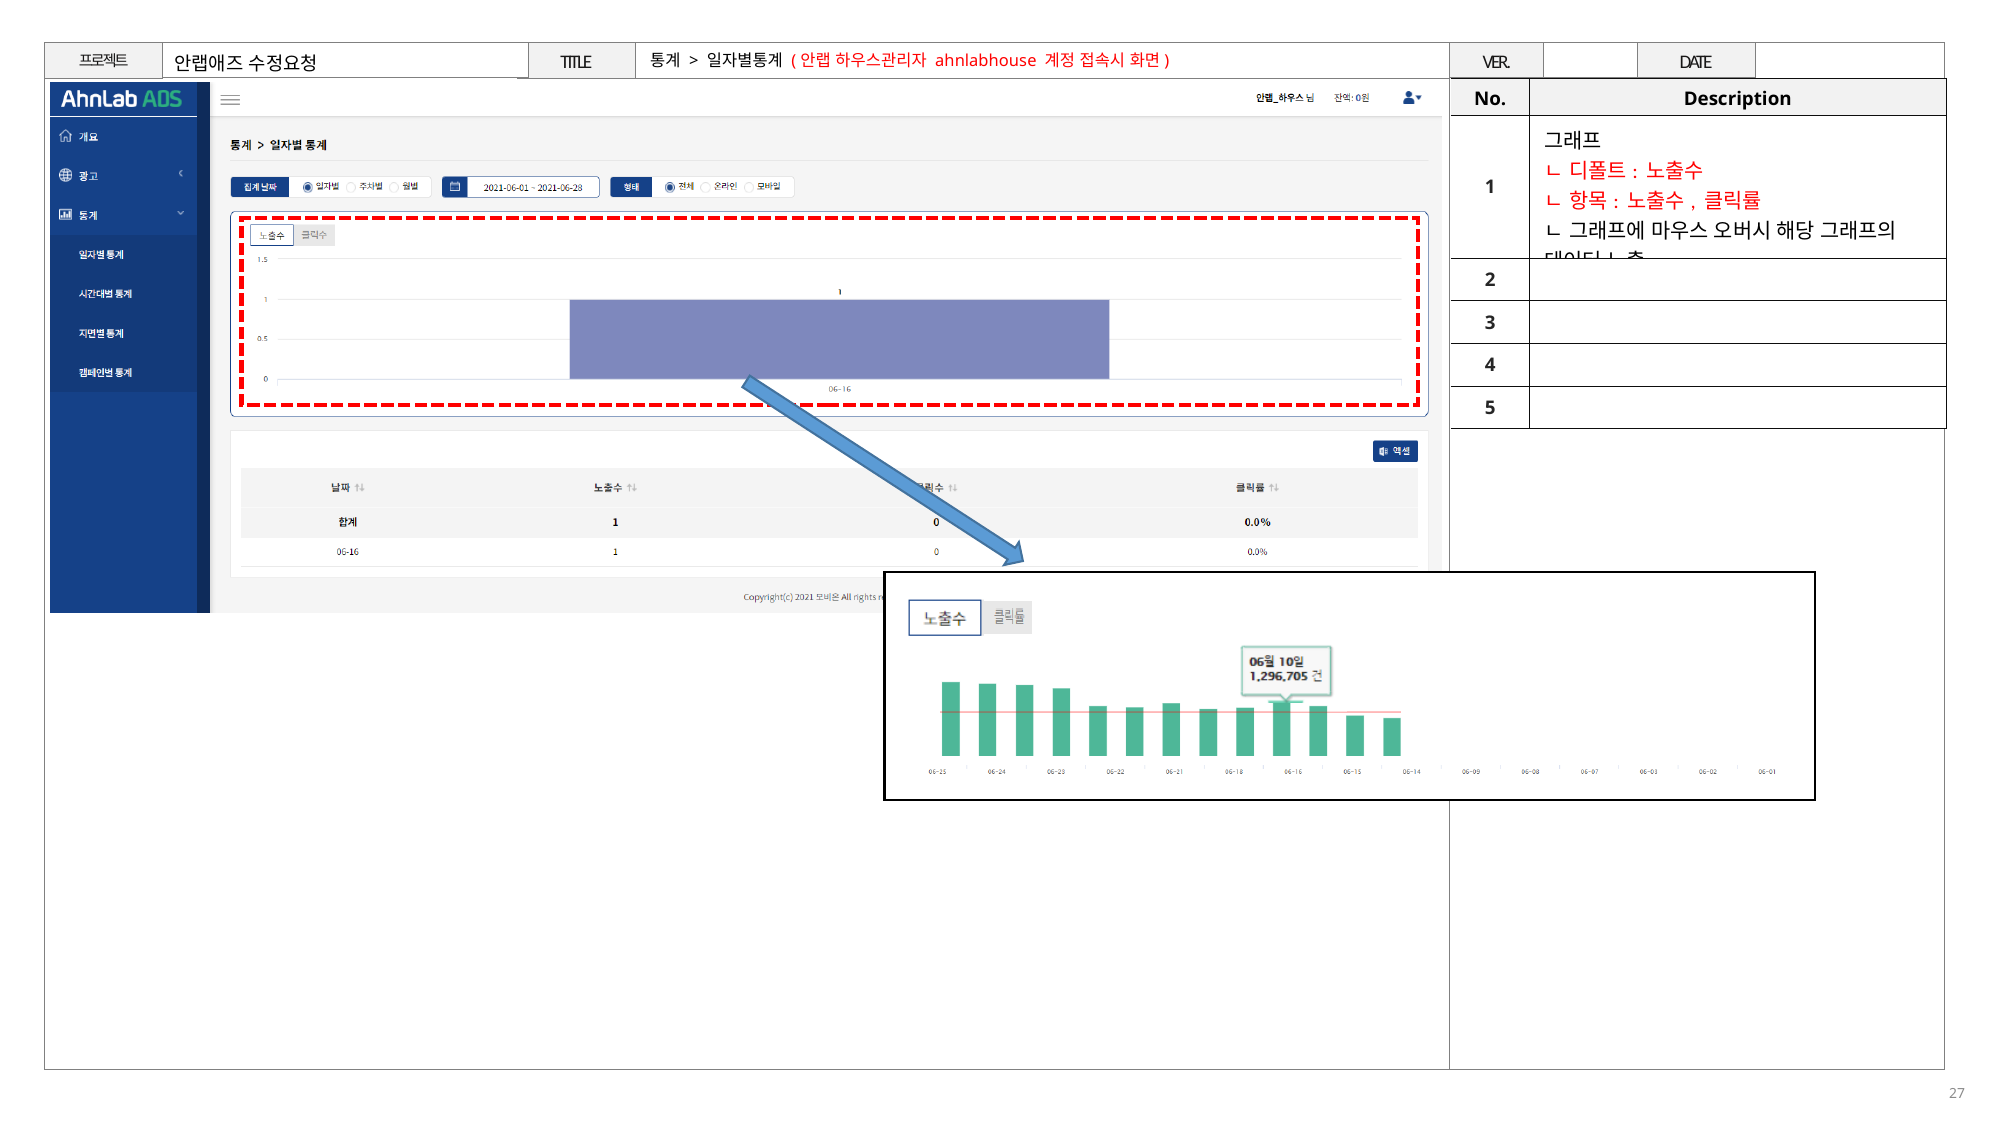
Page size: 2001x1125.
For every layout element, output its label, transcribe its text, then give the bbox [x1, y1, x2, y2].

picture [922, 765, 1778, 779]
table_cell 3 [1451, 301, 1529, 343]
table_header Description [1530, 79, 1946, 115]
table_cell [1530, 387, 1946, 428]
table_cell [1530, 344, 1946, 386]
table_cell 4 [1451, 344, 1529, 386]
table_cell [1530, 259, 1946, 300]
picture [50, 82, 1442, 641]
table_cell 1 [1451, 116, 1529, 258]
slide_number 27 [1915, 1070, 1999, 1118]
text_box [883, 571, 1816, 801]
table_cell 그래프 ㄴ 디폴트: 노출수 ㄴ 항목: 노출수, 클릭률 ㄴ 그래프에 마우스 오버시 해당 그래프의 데이터 노출 [1530, 116, 1946, 258]
picture [940, 641, 1401, 756]
table_cell 5 [1451, 387, 1529, 428]
table_cell [1530, 301, 1946, 343]
table_cell 2 [1451, 259, 1529, 300]
text_box 통계 > 일자별통계 (안랩 하우스관리자 ahnlabhouse 계정 접속시 화면) [635, 42, 1364, 78]
table_header No. [1451, 79, 1529, 115]
